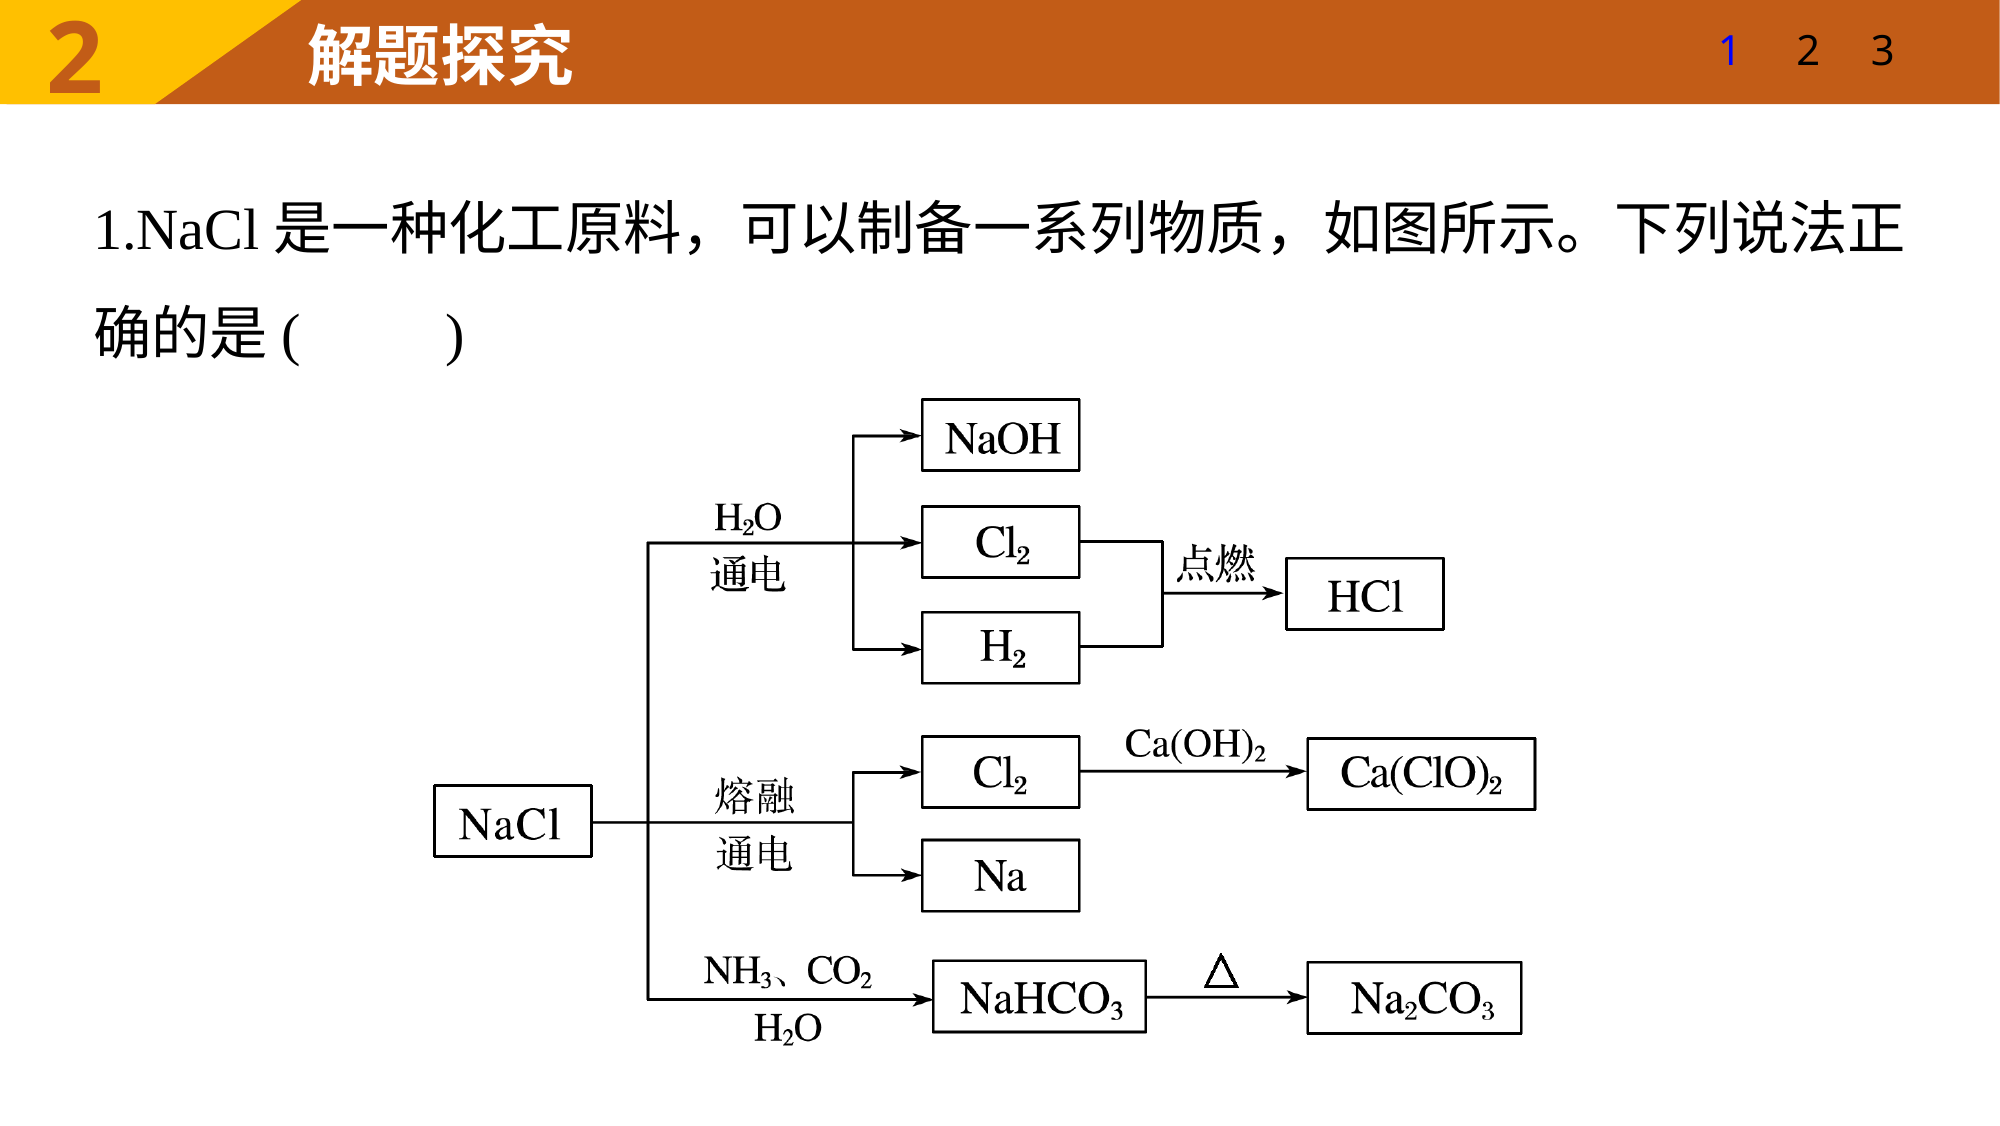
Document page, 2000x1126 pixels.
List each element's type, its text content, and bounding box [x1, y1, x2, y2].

text_box 2 [1779, 1, 1841, 97]
text_box 1 [1696, 1, 1762, 97]
text_box 3 [1857, 1, 1915, 97]
text_box 1.NaCl是一种化工原料，可以制备一系列物质，如图所示。下列说法正确的是( ) [78, 149, 1921, 374]
picture [427, 379, 1567, 1060]
